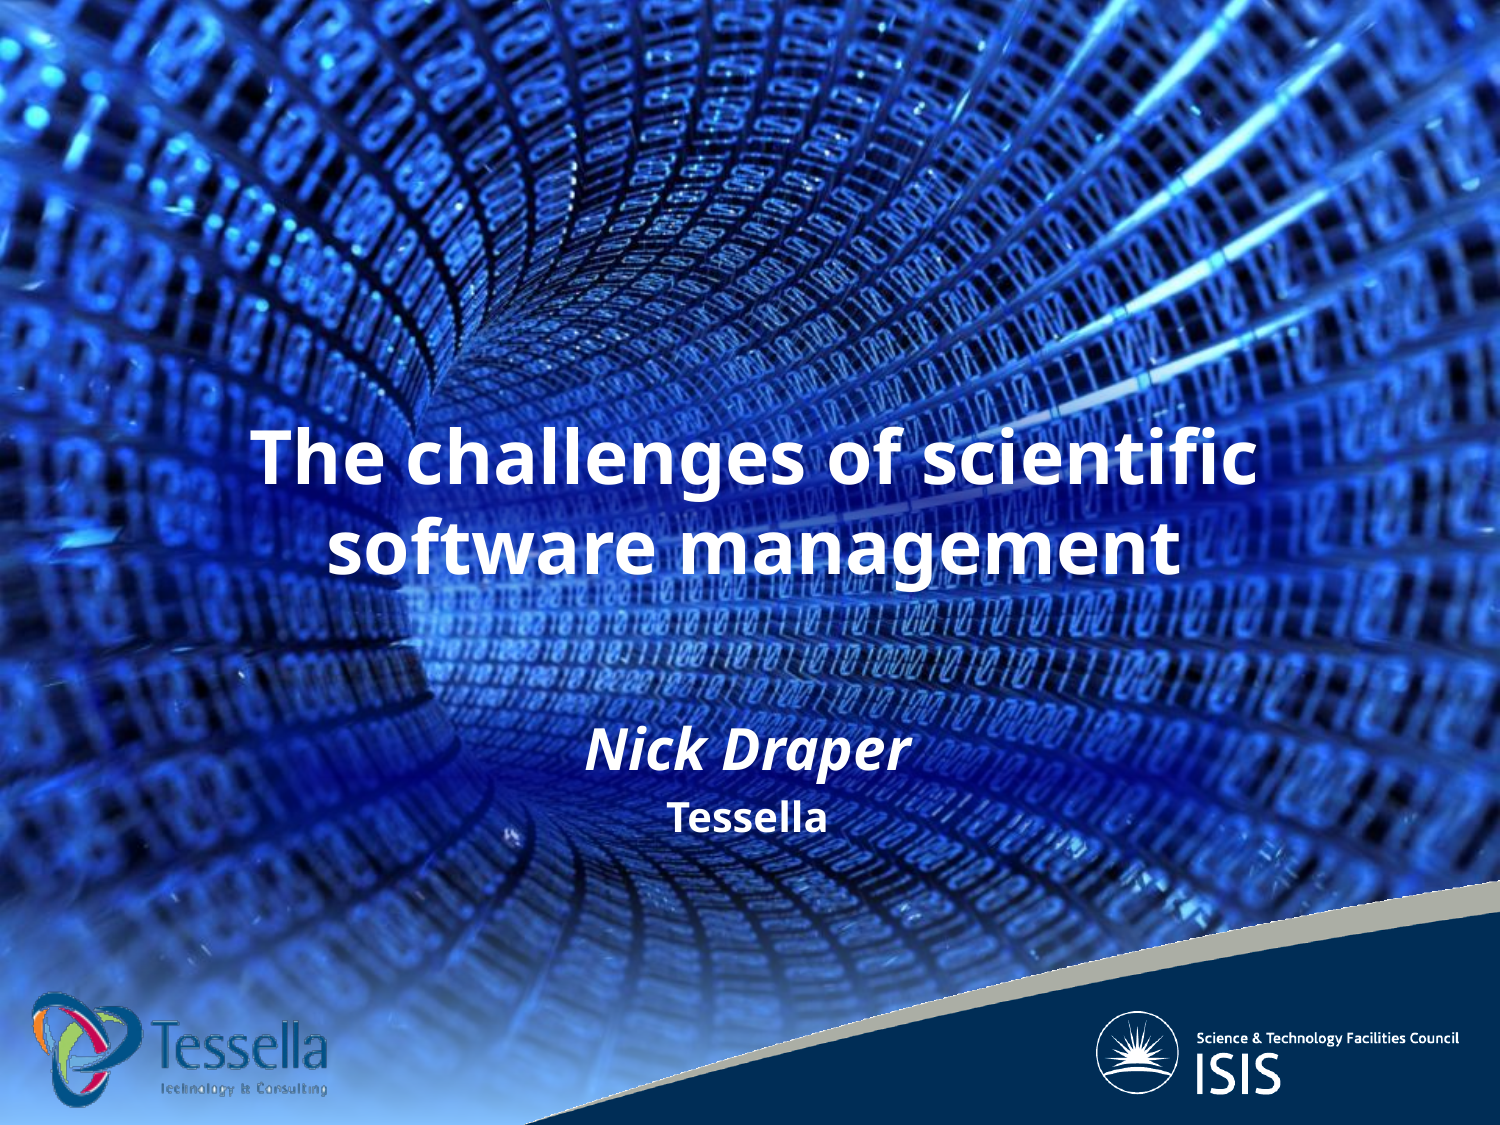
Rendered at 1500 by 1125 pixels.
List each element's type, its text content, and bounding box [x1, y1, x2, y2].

subtitle Nick Draper Tessella [222, 679, 1273, 874]
title The challenges of scientific software management [116, 351, 1393, 648]
picture [0, 0, 1500, 1125]
